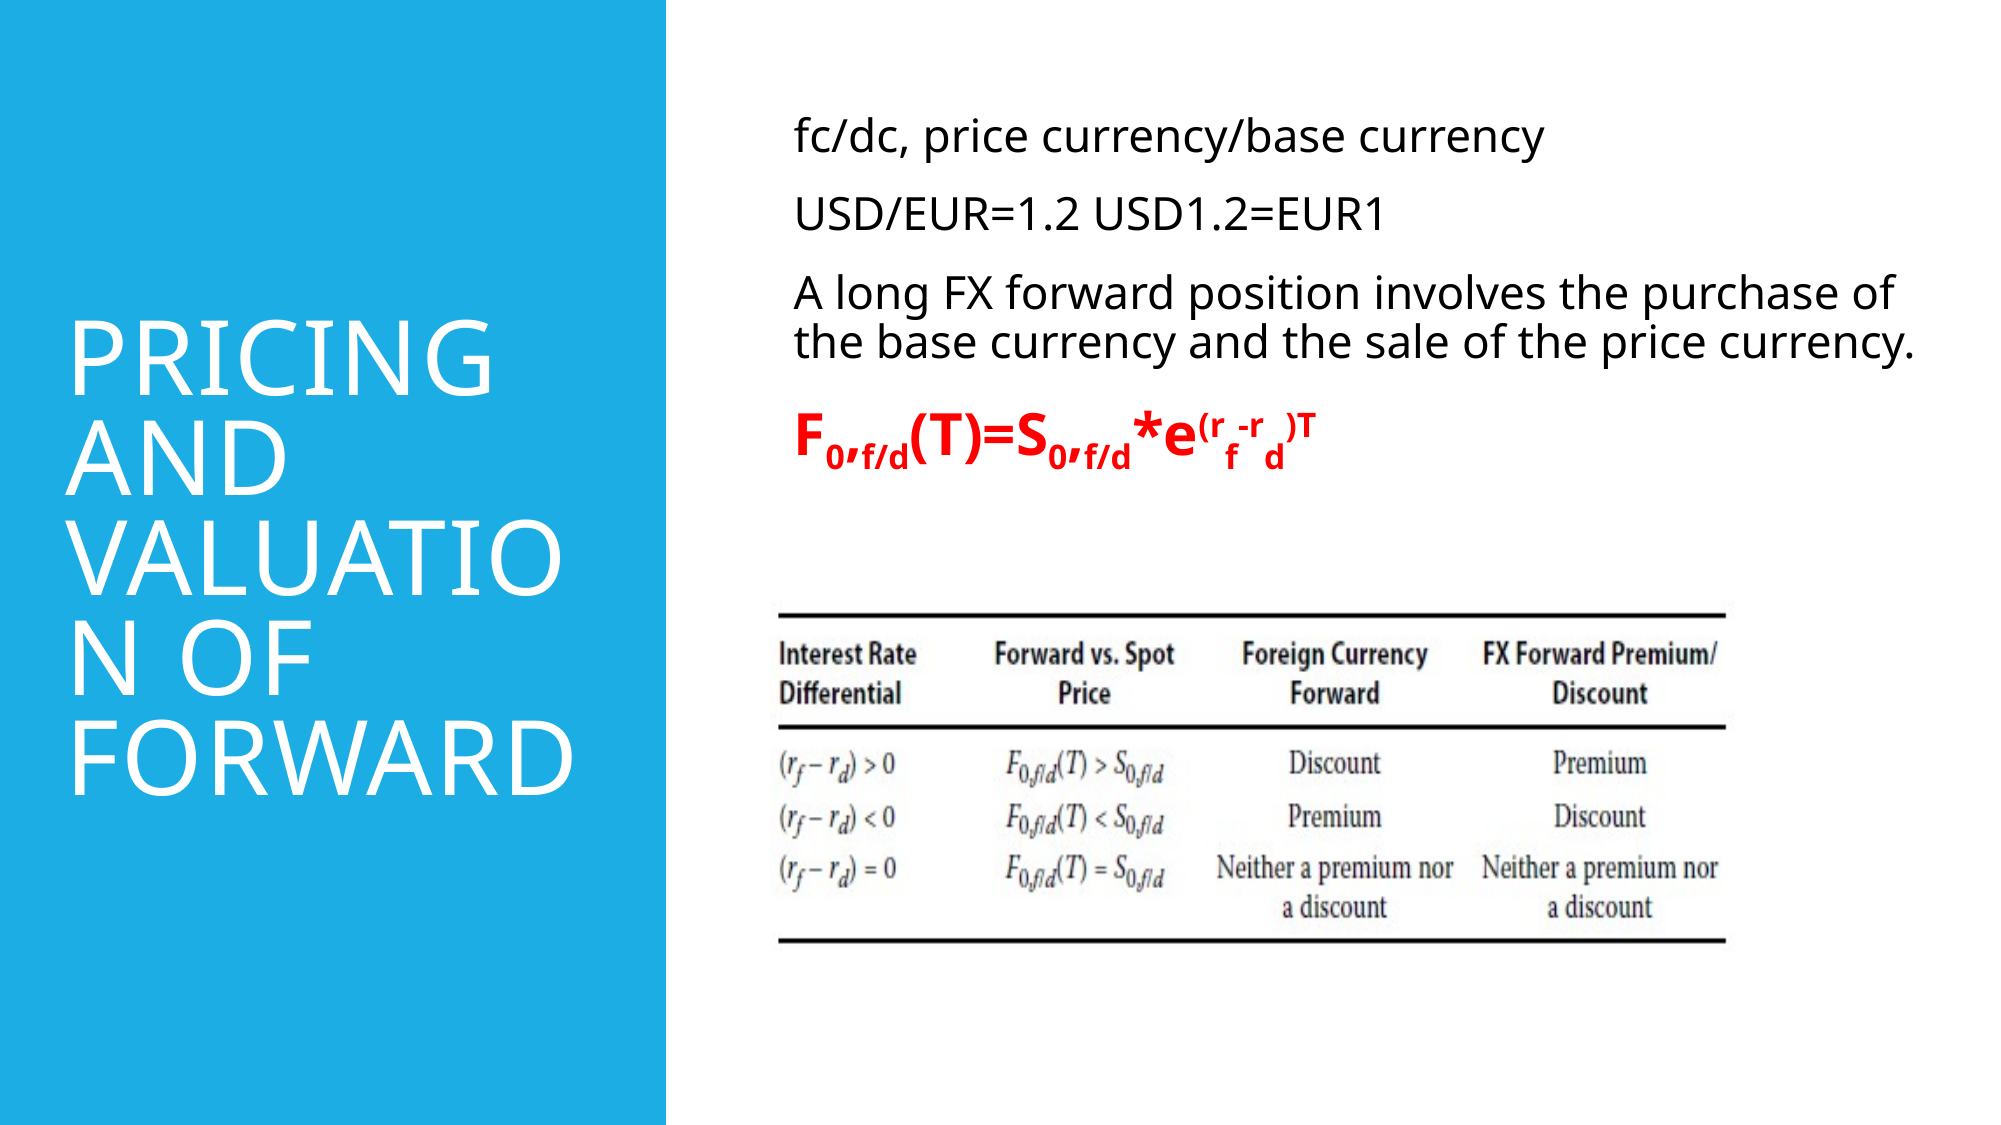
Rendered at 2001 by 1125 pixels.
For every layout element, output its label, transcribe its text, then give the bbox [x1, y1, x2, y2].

title Pricing and valuation of forward [50, 104, 614, 1026]
text_box [0, 0, 667, 1125]
list fc/dc, price currency/base currency USD/EUR=1.2 USD1.2=EUR1 A long FX forward position involves the purchase of the base currency and the sale of the price currency. F0,f/d(T)=S0,f/d*e(rf-rd)T [770, 104, 1948, 720]
picture [770, 600, 1742, 967]
